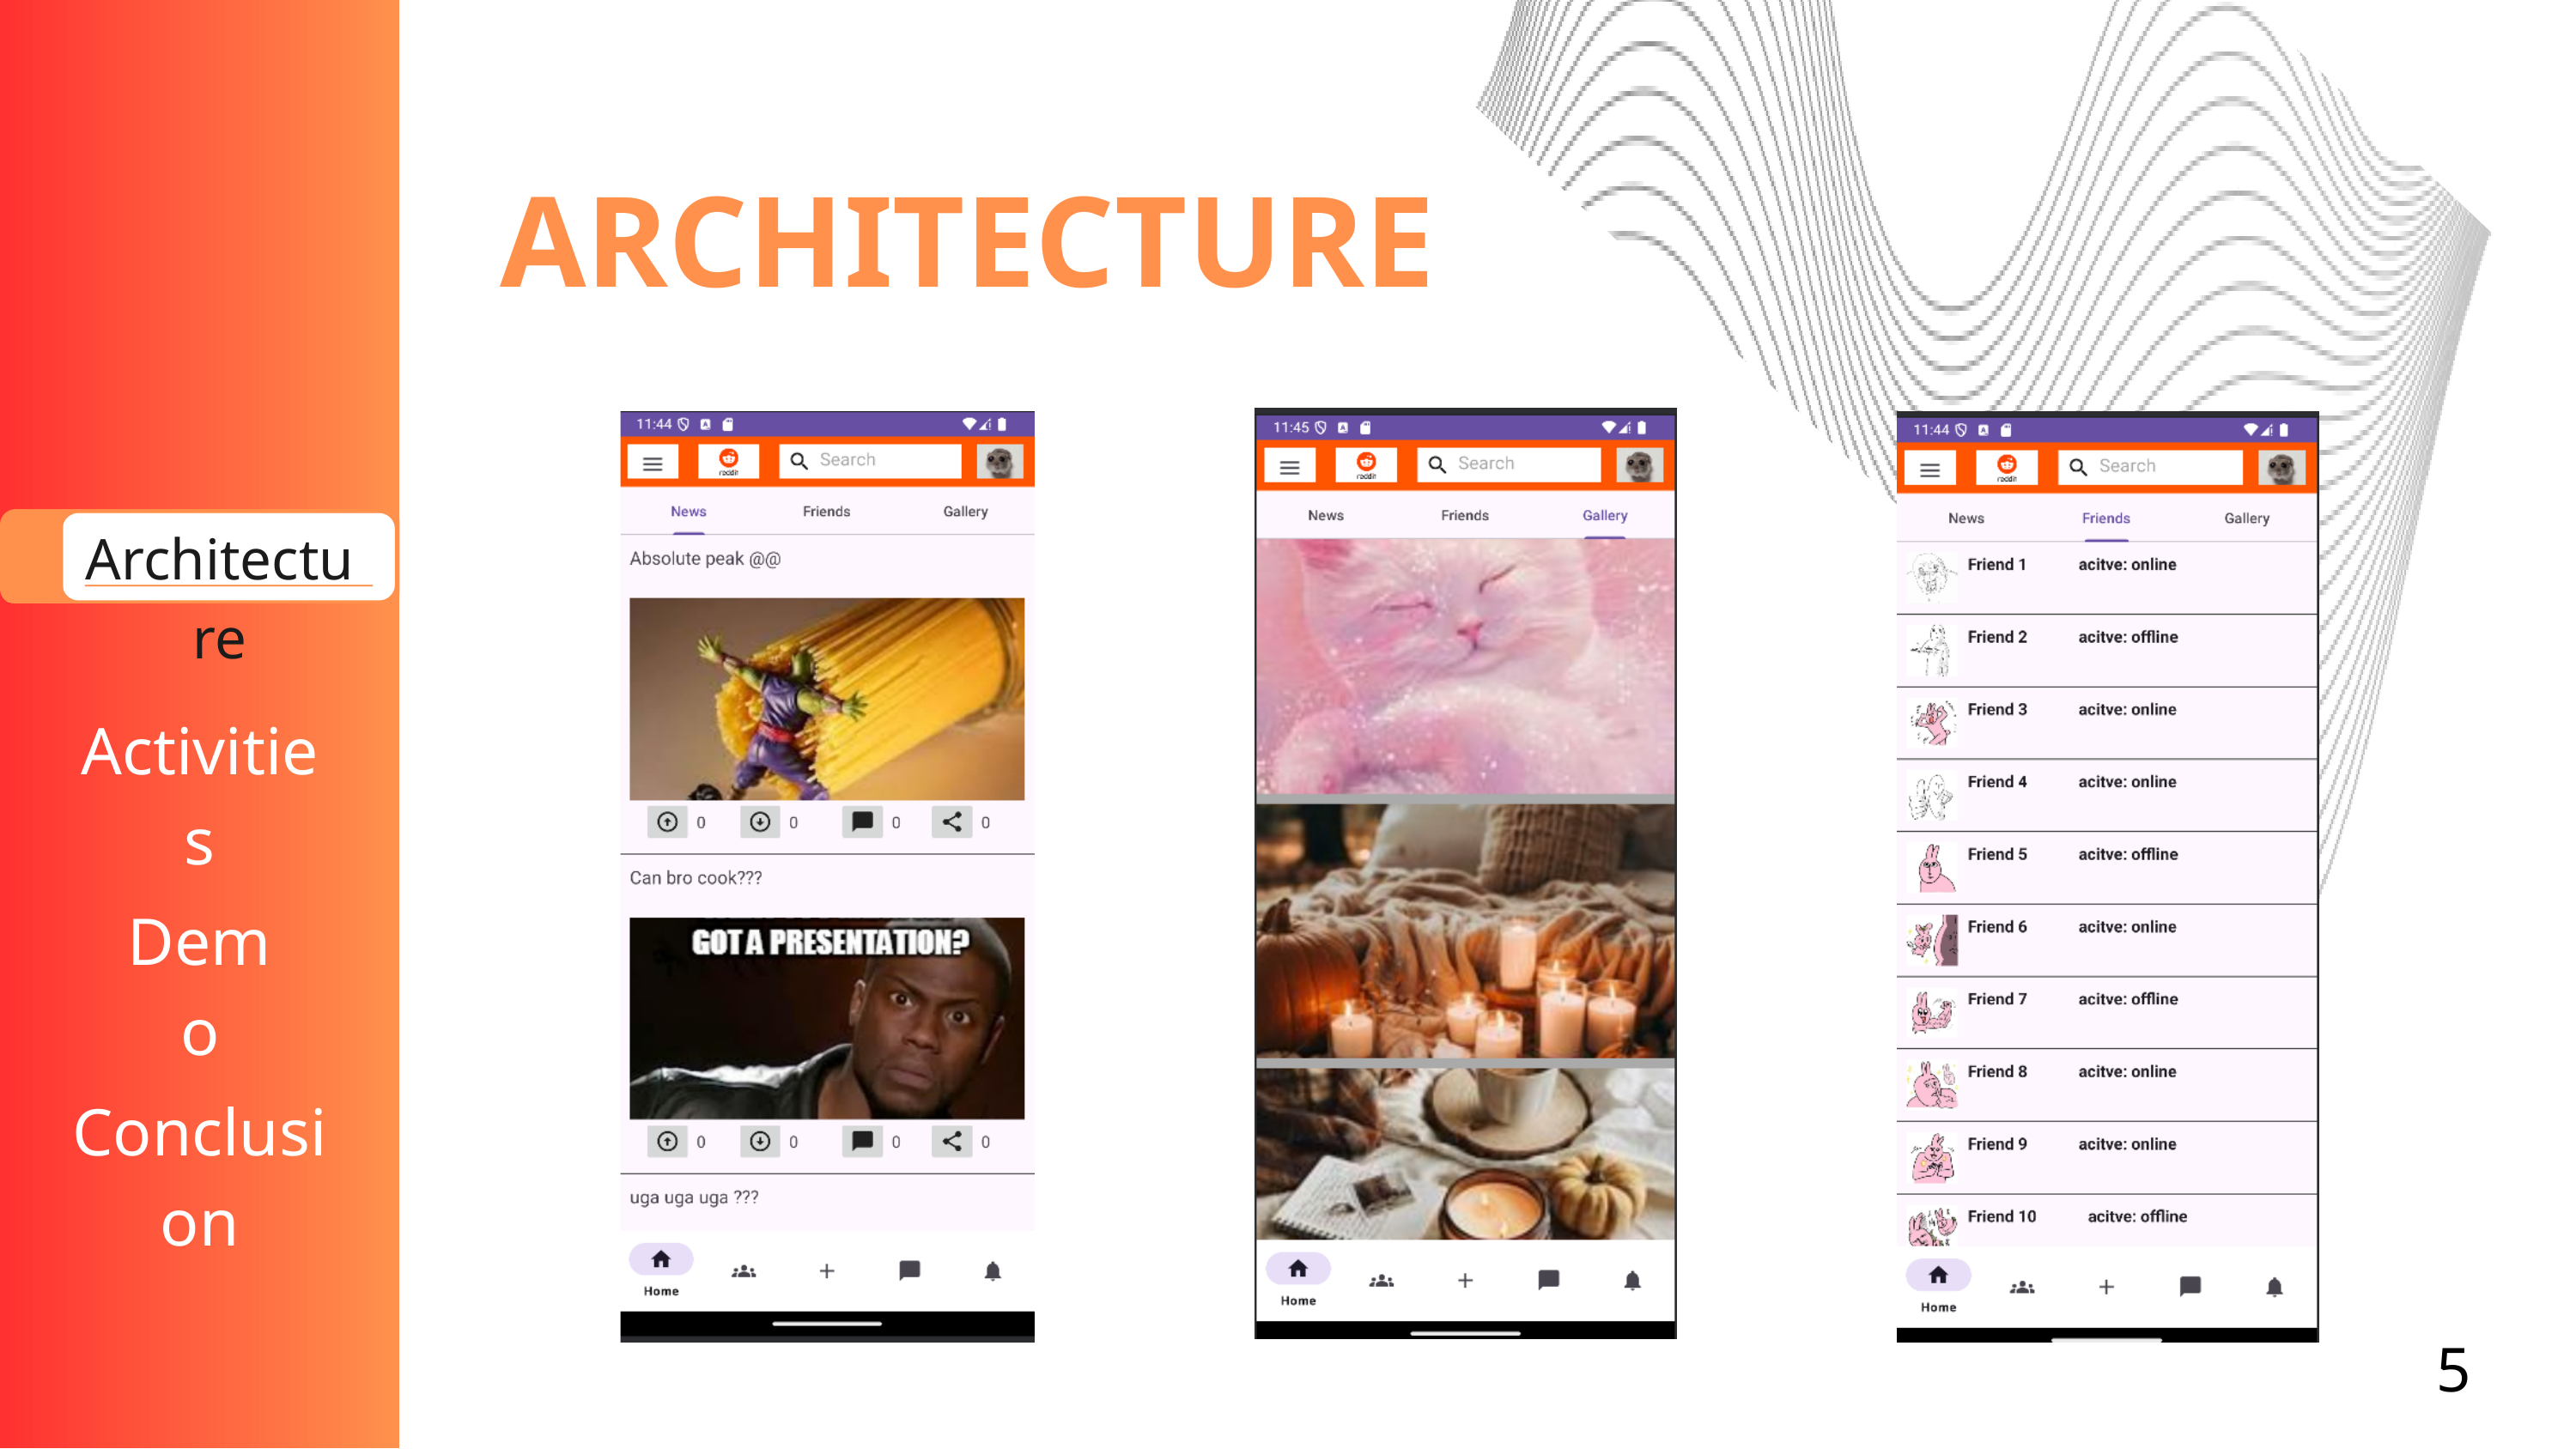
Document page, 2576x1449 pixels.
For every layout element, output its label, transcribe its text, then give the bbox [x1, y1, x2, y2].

text_box ARCHITECTURE [500, 187, 1869, 312]
text_box [620, 411, 1035, 1343]
text_box [1362, 0, 2576, 1134]
text_box [1255, 408, 1677, 1339]
text_box [1897, 411, 2319, 1343]
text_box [0, 0, 400, 1449]
text_box 5 [2436, 1319, 2471, 1404]
